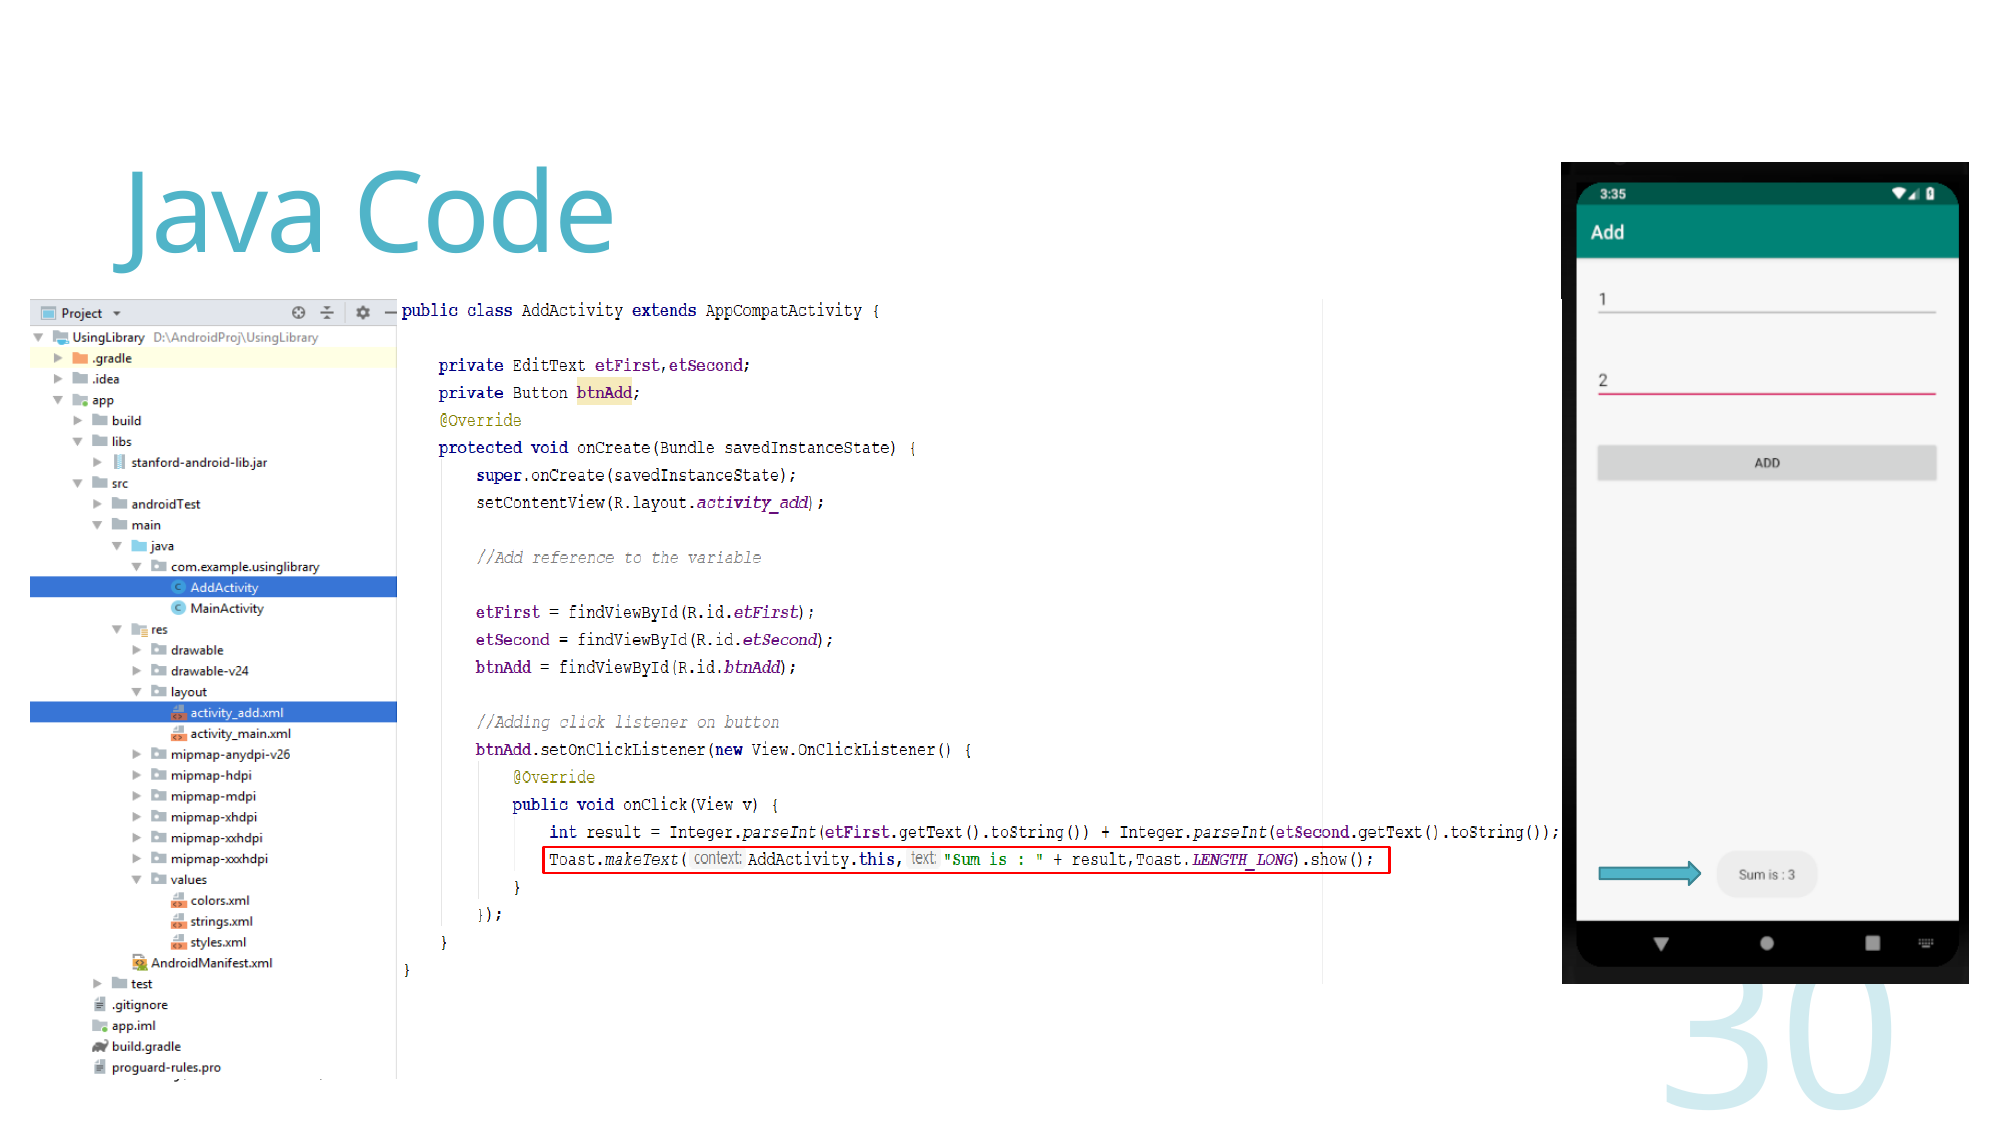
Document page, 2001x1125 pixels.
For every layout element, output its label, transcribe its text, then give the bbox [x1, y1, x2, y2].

picture [401, 162, 1969, 984]
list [29, 299, 398, 1079]
slide_number 30 [1437, 984, 1918, 1125]
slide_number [112, 1051, 788, 1090]
title Java Code [107, 81, 1875, 354]
